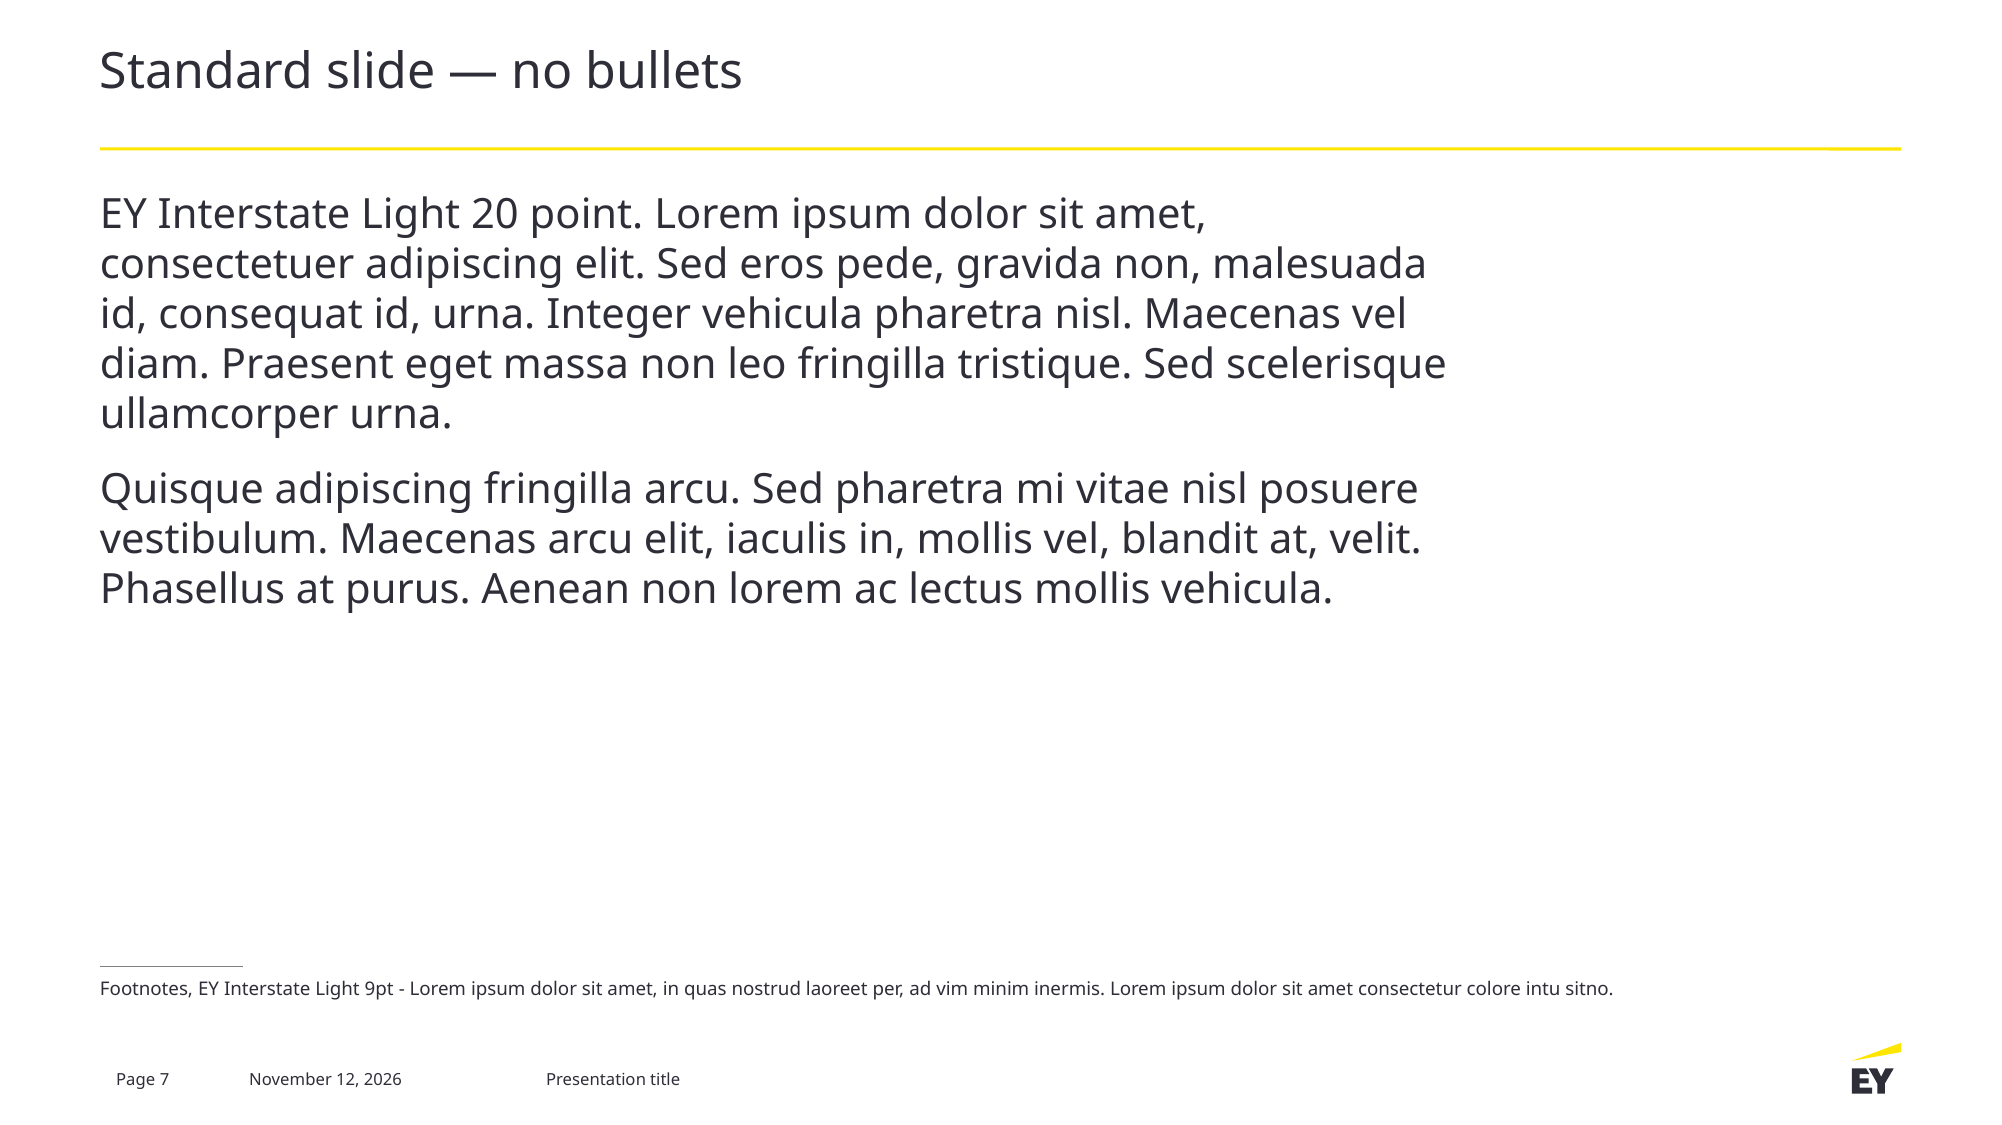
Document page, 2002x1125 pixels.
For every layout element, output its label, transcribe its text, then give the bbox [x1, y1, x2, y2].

slide_number Page 7 [101, 1061, 211, 1092]
footer Presentation title [531, 1061, 1038, 1092]
list EY Interstate Light 20 point. Lorem ipsum dolor sit amet, consectetuer adipiscing elit. Sed eros pede, gravida non, malesuada id, consequat id, urna. Integer vehicula pharetra nisl. Maecenas vel diam. Praesent eget massa non leo fringilla tristique. Sed scelerisque ullamcorper urna. Quisque adipiscing fringilla arcu. Sed pharetra mi vitae nisl posuere vestibulum. Maecenas arcu elit, iaculis in, mollis vel, blandit at, velit. Phasellus at purus. Aenean non lorem ac lectus mollis vehicula. [100, 186, 1452, 977]
title Standard slide — no bullets [100, 48, 1901, 146]
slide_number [234, 1061, 430, 1092]
text_box Footnotes, EY Interstate Light 9pt - Lorem ipsum dolor sit amet, in quas nostrud laoreet per, ad vim minim inermis. Lorem ipsum dolor sit amet consectetur colore intu sitno. [99, 977, 1665, 1042]
